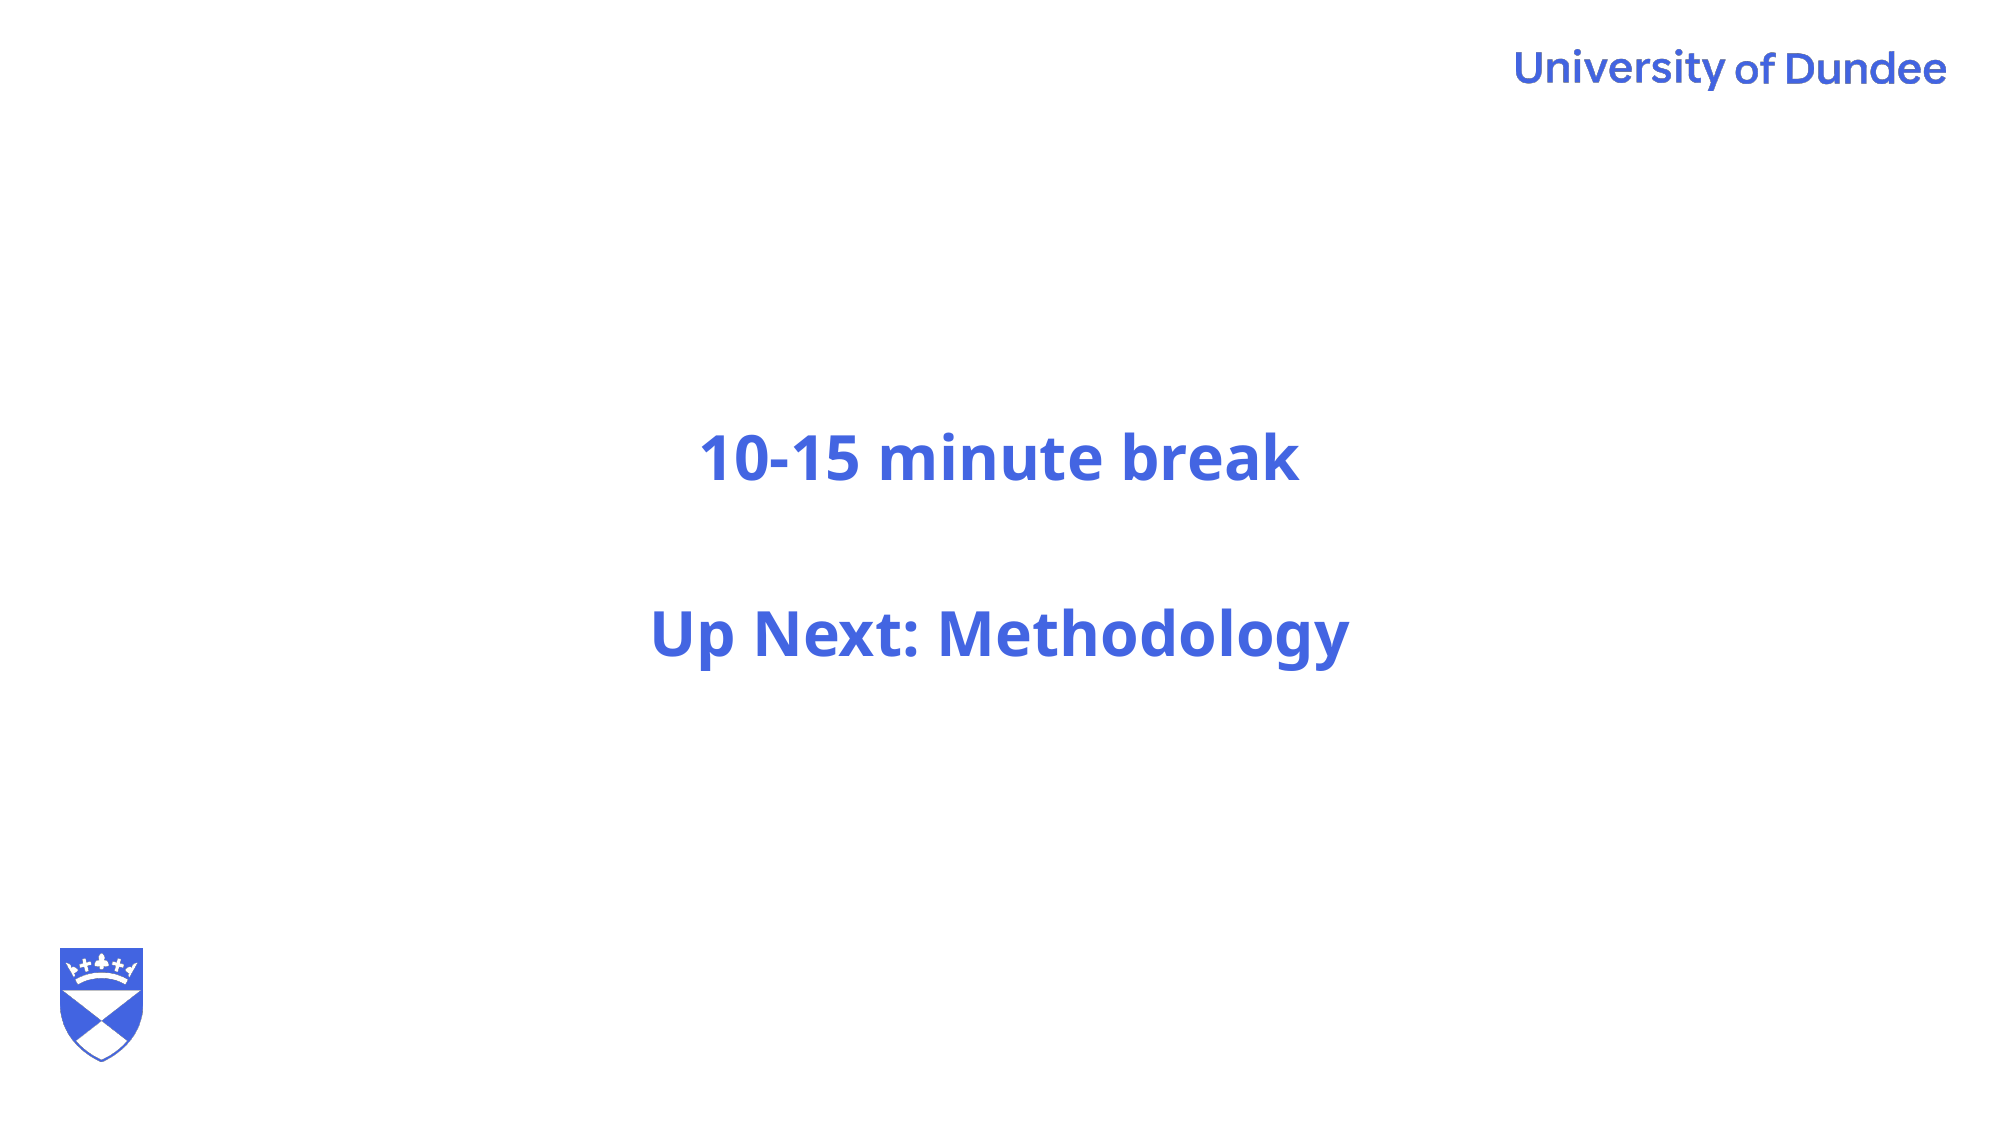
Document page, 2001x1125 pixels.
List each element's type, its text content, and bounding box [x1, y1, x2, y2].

picture [1516, 49, 1946, 91]
list 10-15 minute break Up Next: Methodology [531, 418, 1469, 707]
picture [60, 948, 143, 1062]
